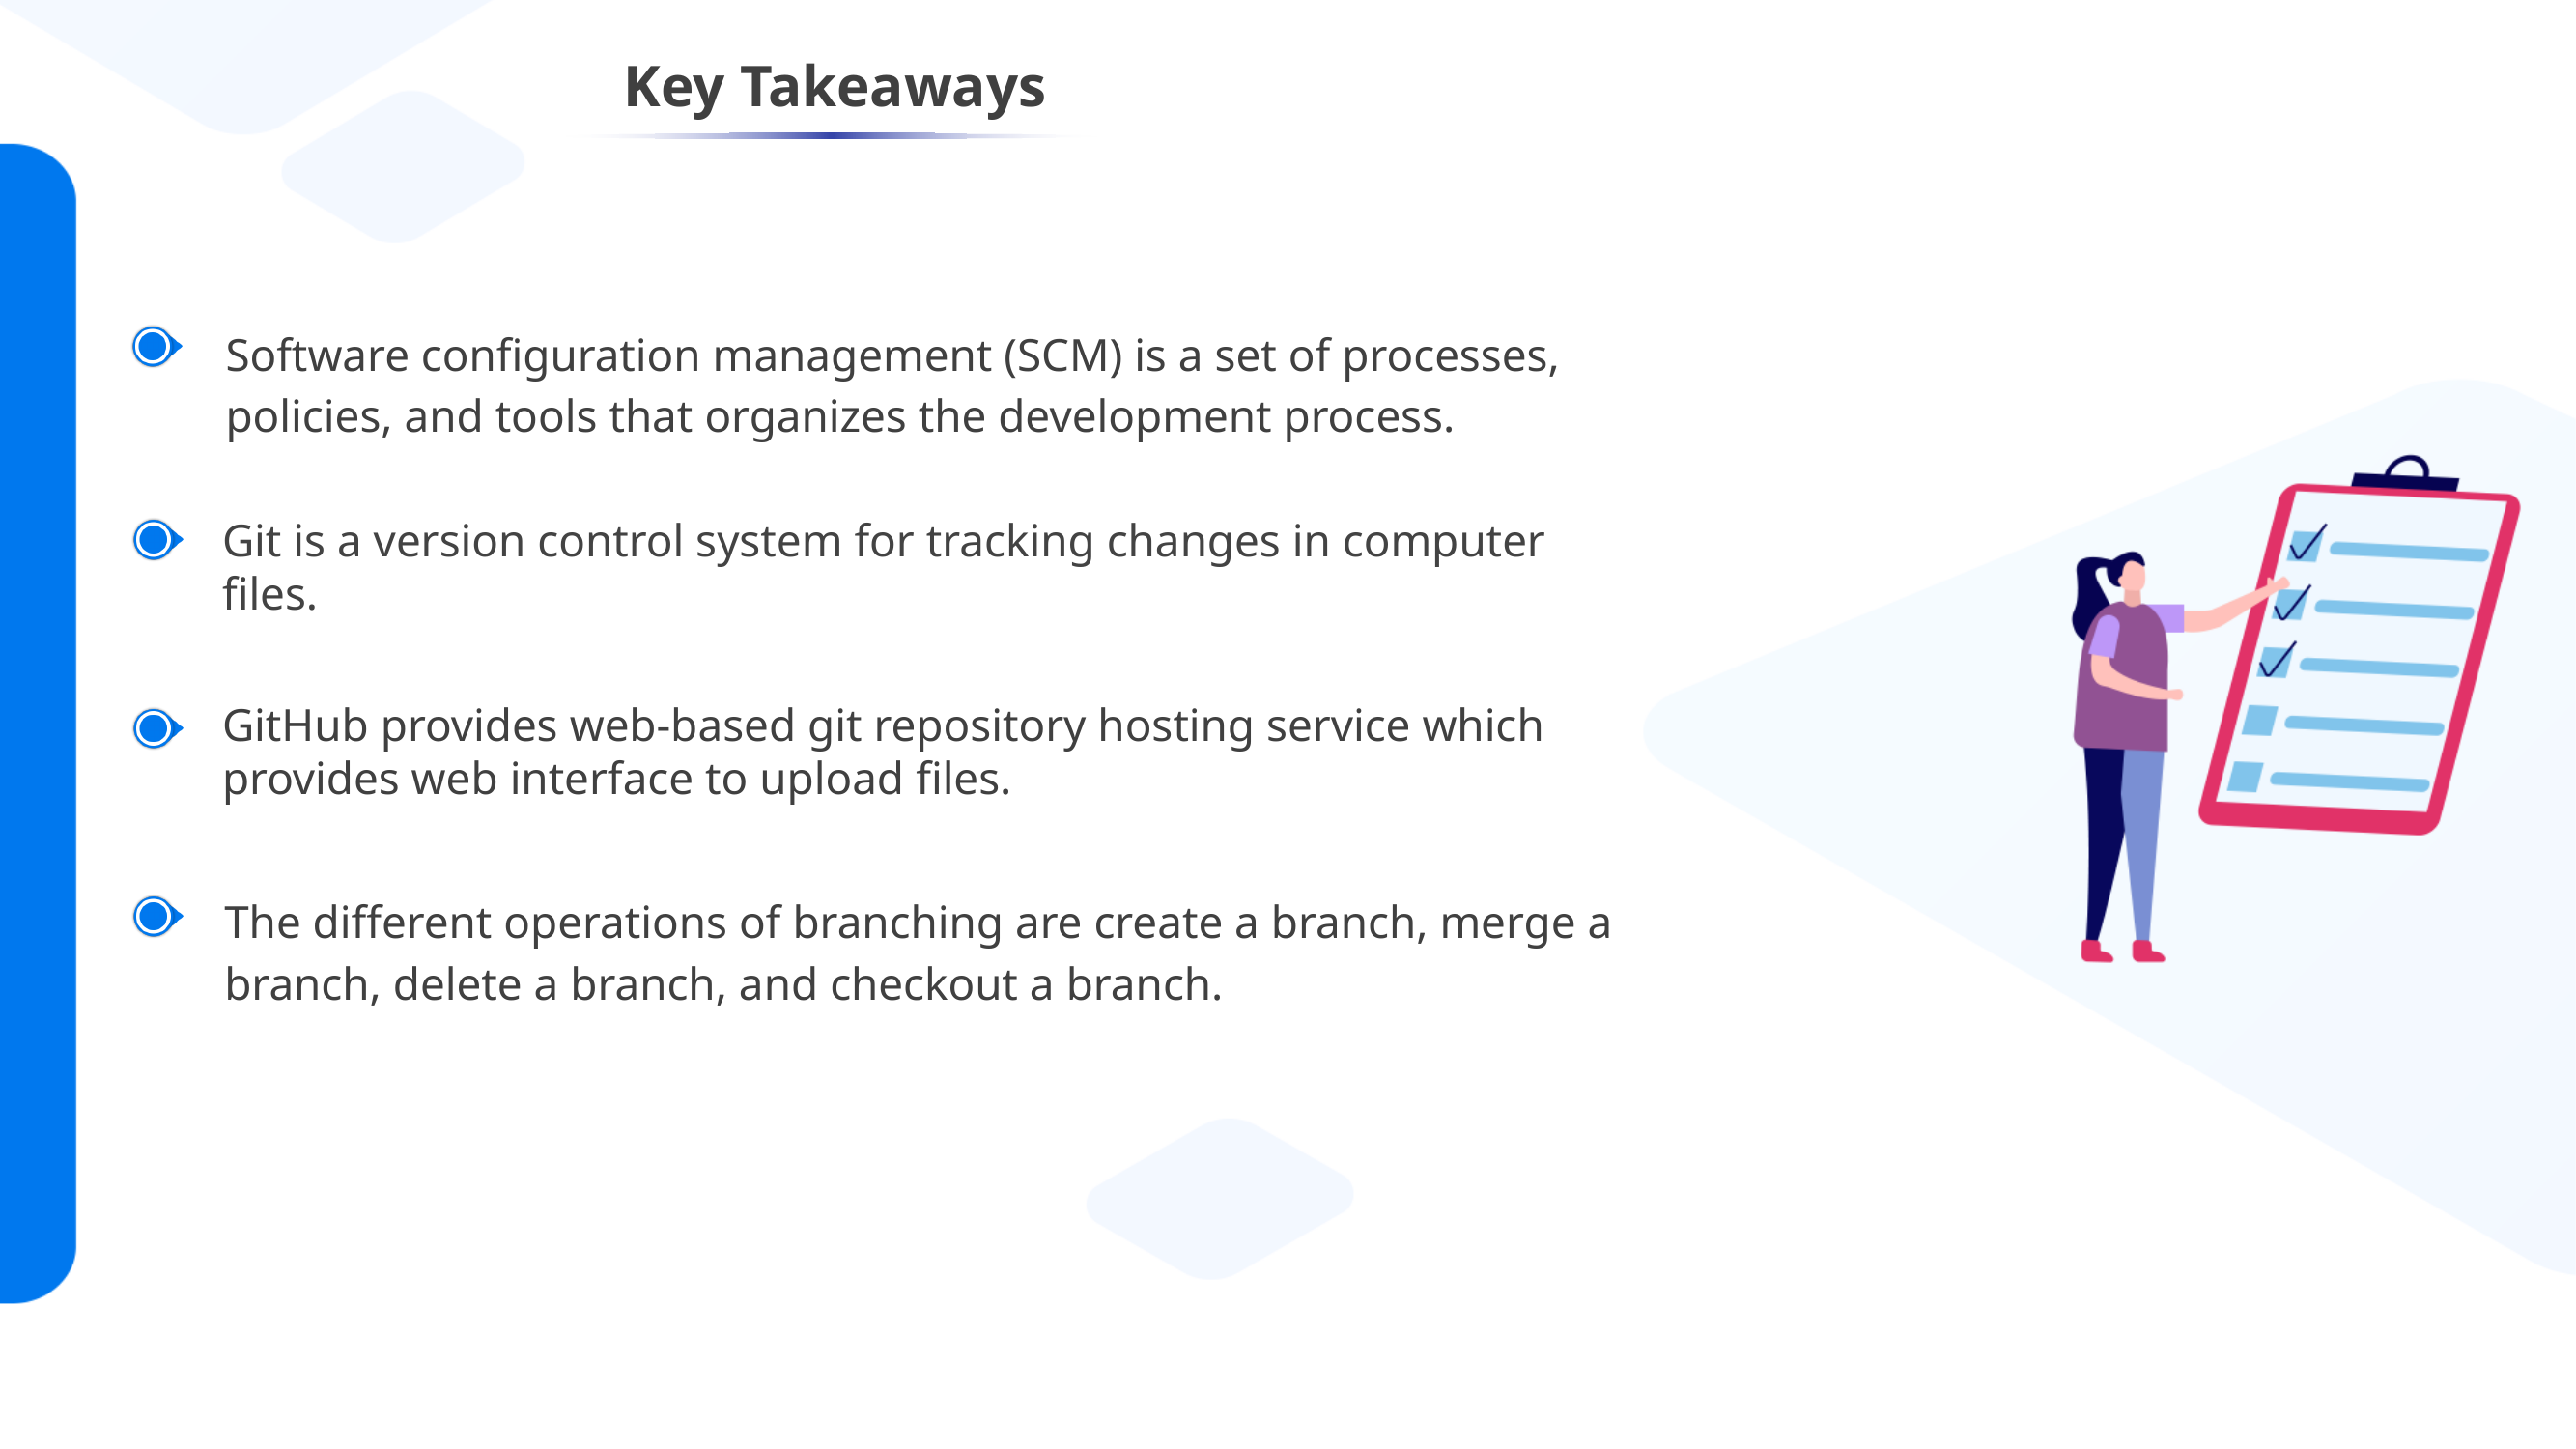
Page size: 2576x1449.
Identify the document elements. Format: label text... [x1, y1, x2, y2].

picture [0, 0, 2576, 1449]
text_box [1038, 134, 1056, 138]
text_box [608, 134, 625, 138]
text_box Git is a version control system for tracking changes in computer files. [208, 505, 1640, 666]
text_box The different operations of branching are create a branch, merge a branch, delete a branch, and checkout a branch. [210, 879, 1642, 1040]
list Software configuration management (SCM) is a set of processes, policies, and tools that organizes the development process. [211, 311, 1643, 472]
text_box GitHub provides web-based git repository hosting service which provides web interface to upload files. [208, 690, 1640, 851]
